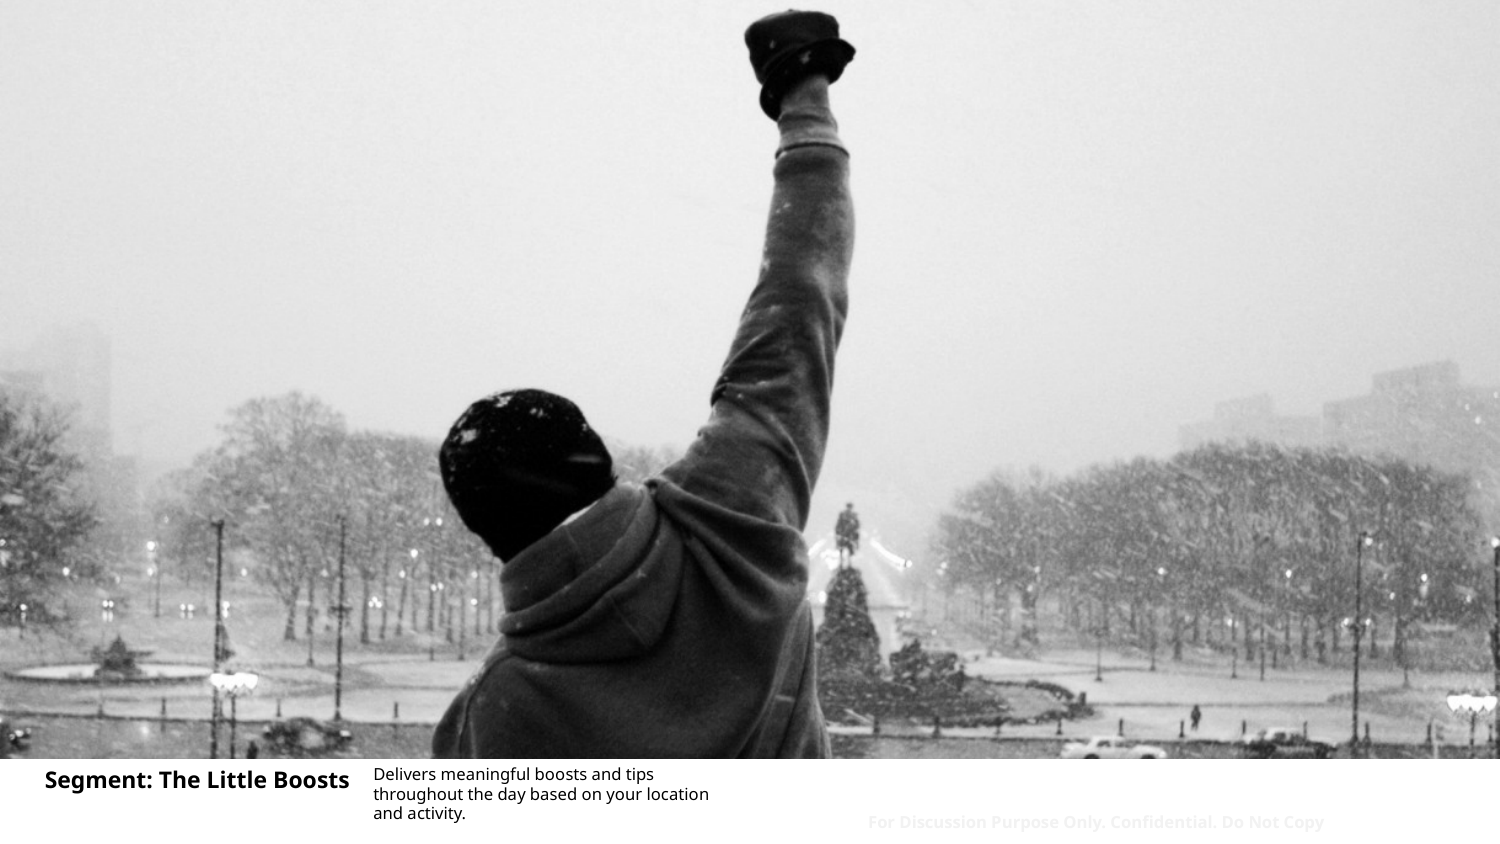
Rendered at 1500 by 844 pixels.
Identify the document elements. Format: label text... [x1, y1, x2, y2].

text_box Segment: The Little Boosts [29, 767, 358, 801]
picture [0, 0, 1500, 760]
text_box Delivers meaningful boosts and tips throughout the day based on your location and activity. [358, 767, 750, 831]
